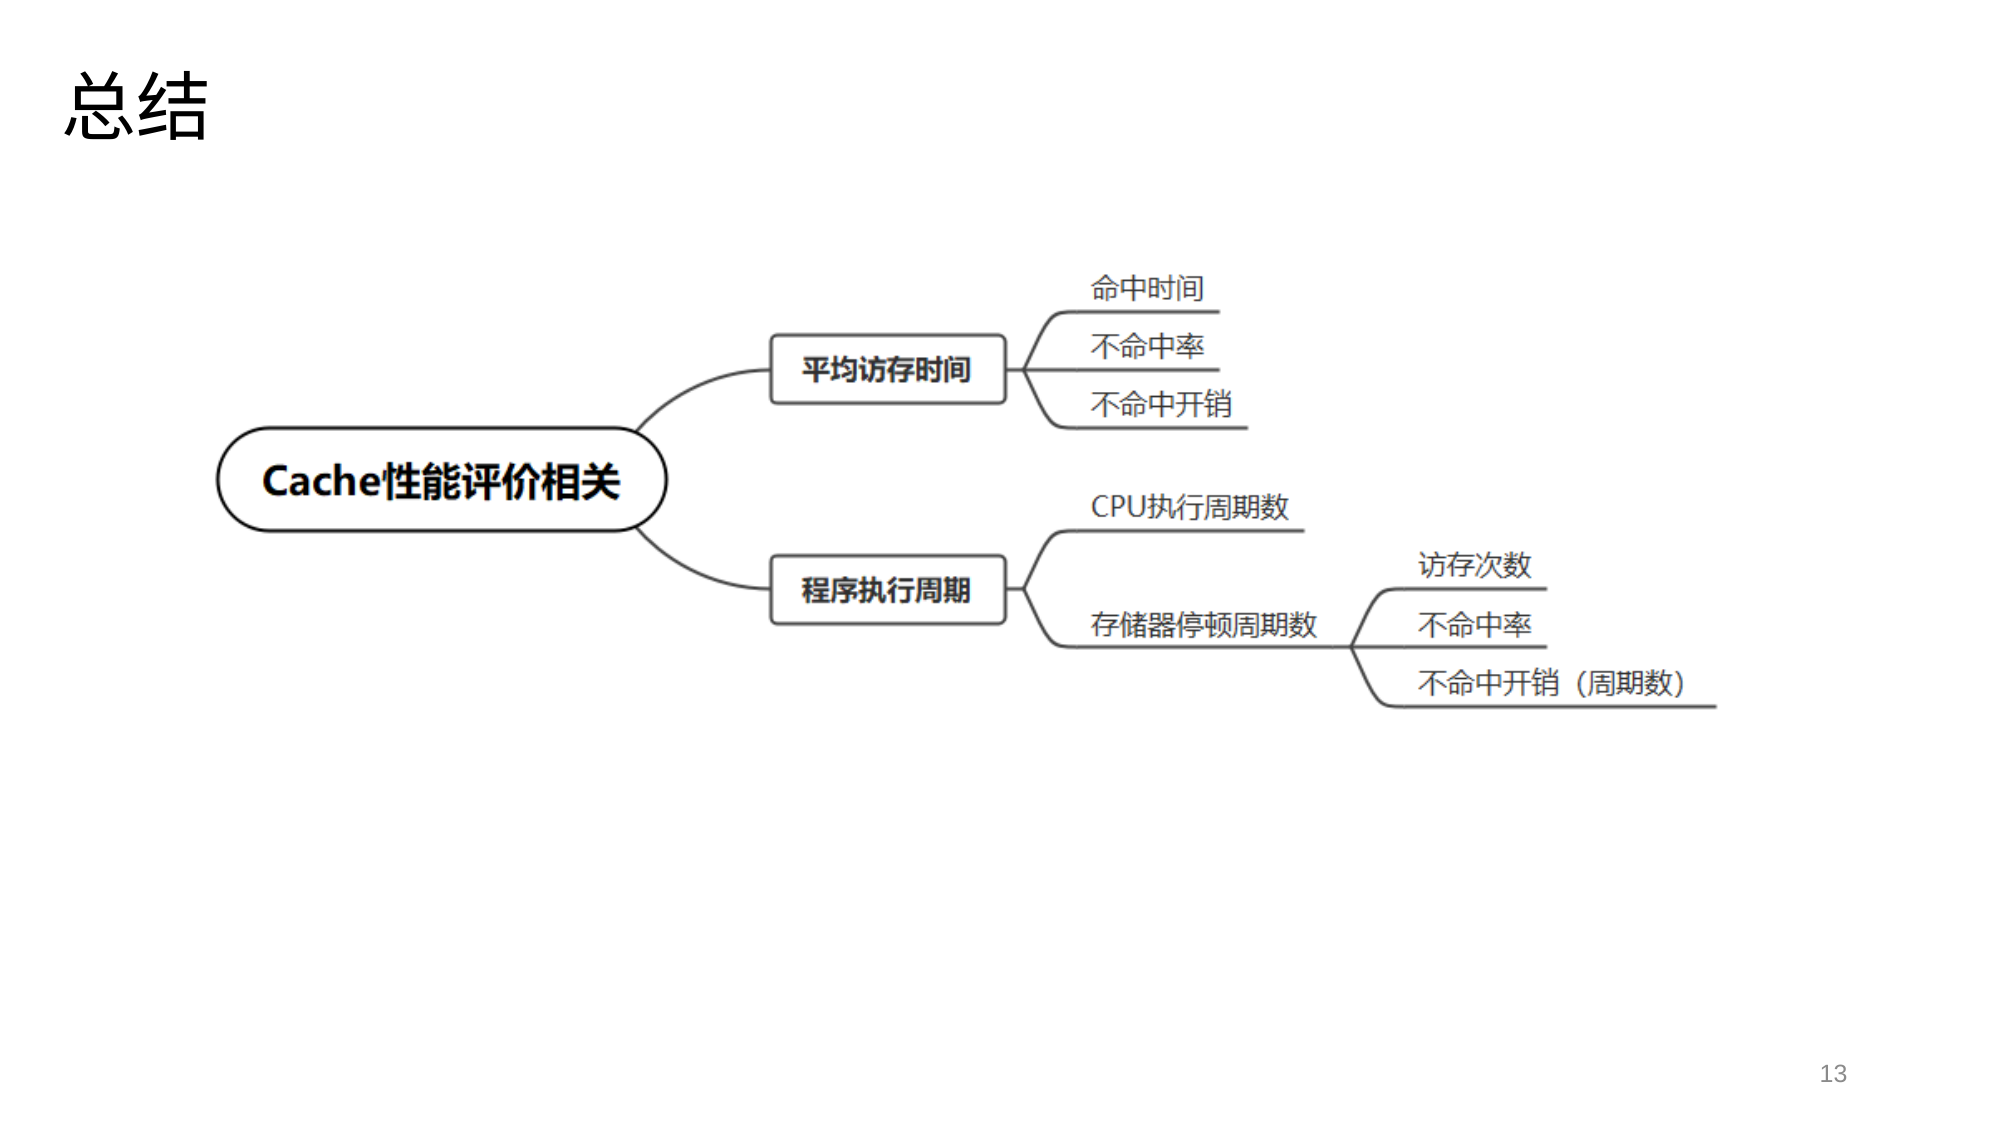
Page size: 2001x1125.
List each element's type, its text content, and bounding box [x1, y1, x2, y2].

picture [199, 255, 1736, 746]
title 总结 [46, 45, 1772, 175]
slide_number 13 [1412, 1042, 1863, 1103]
